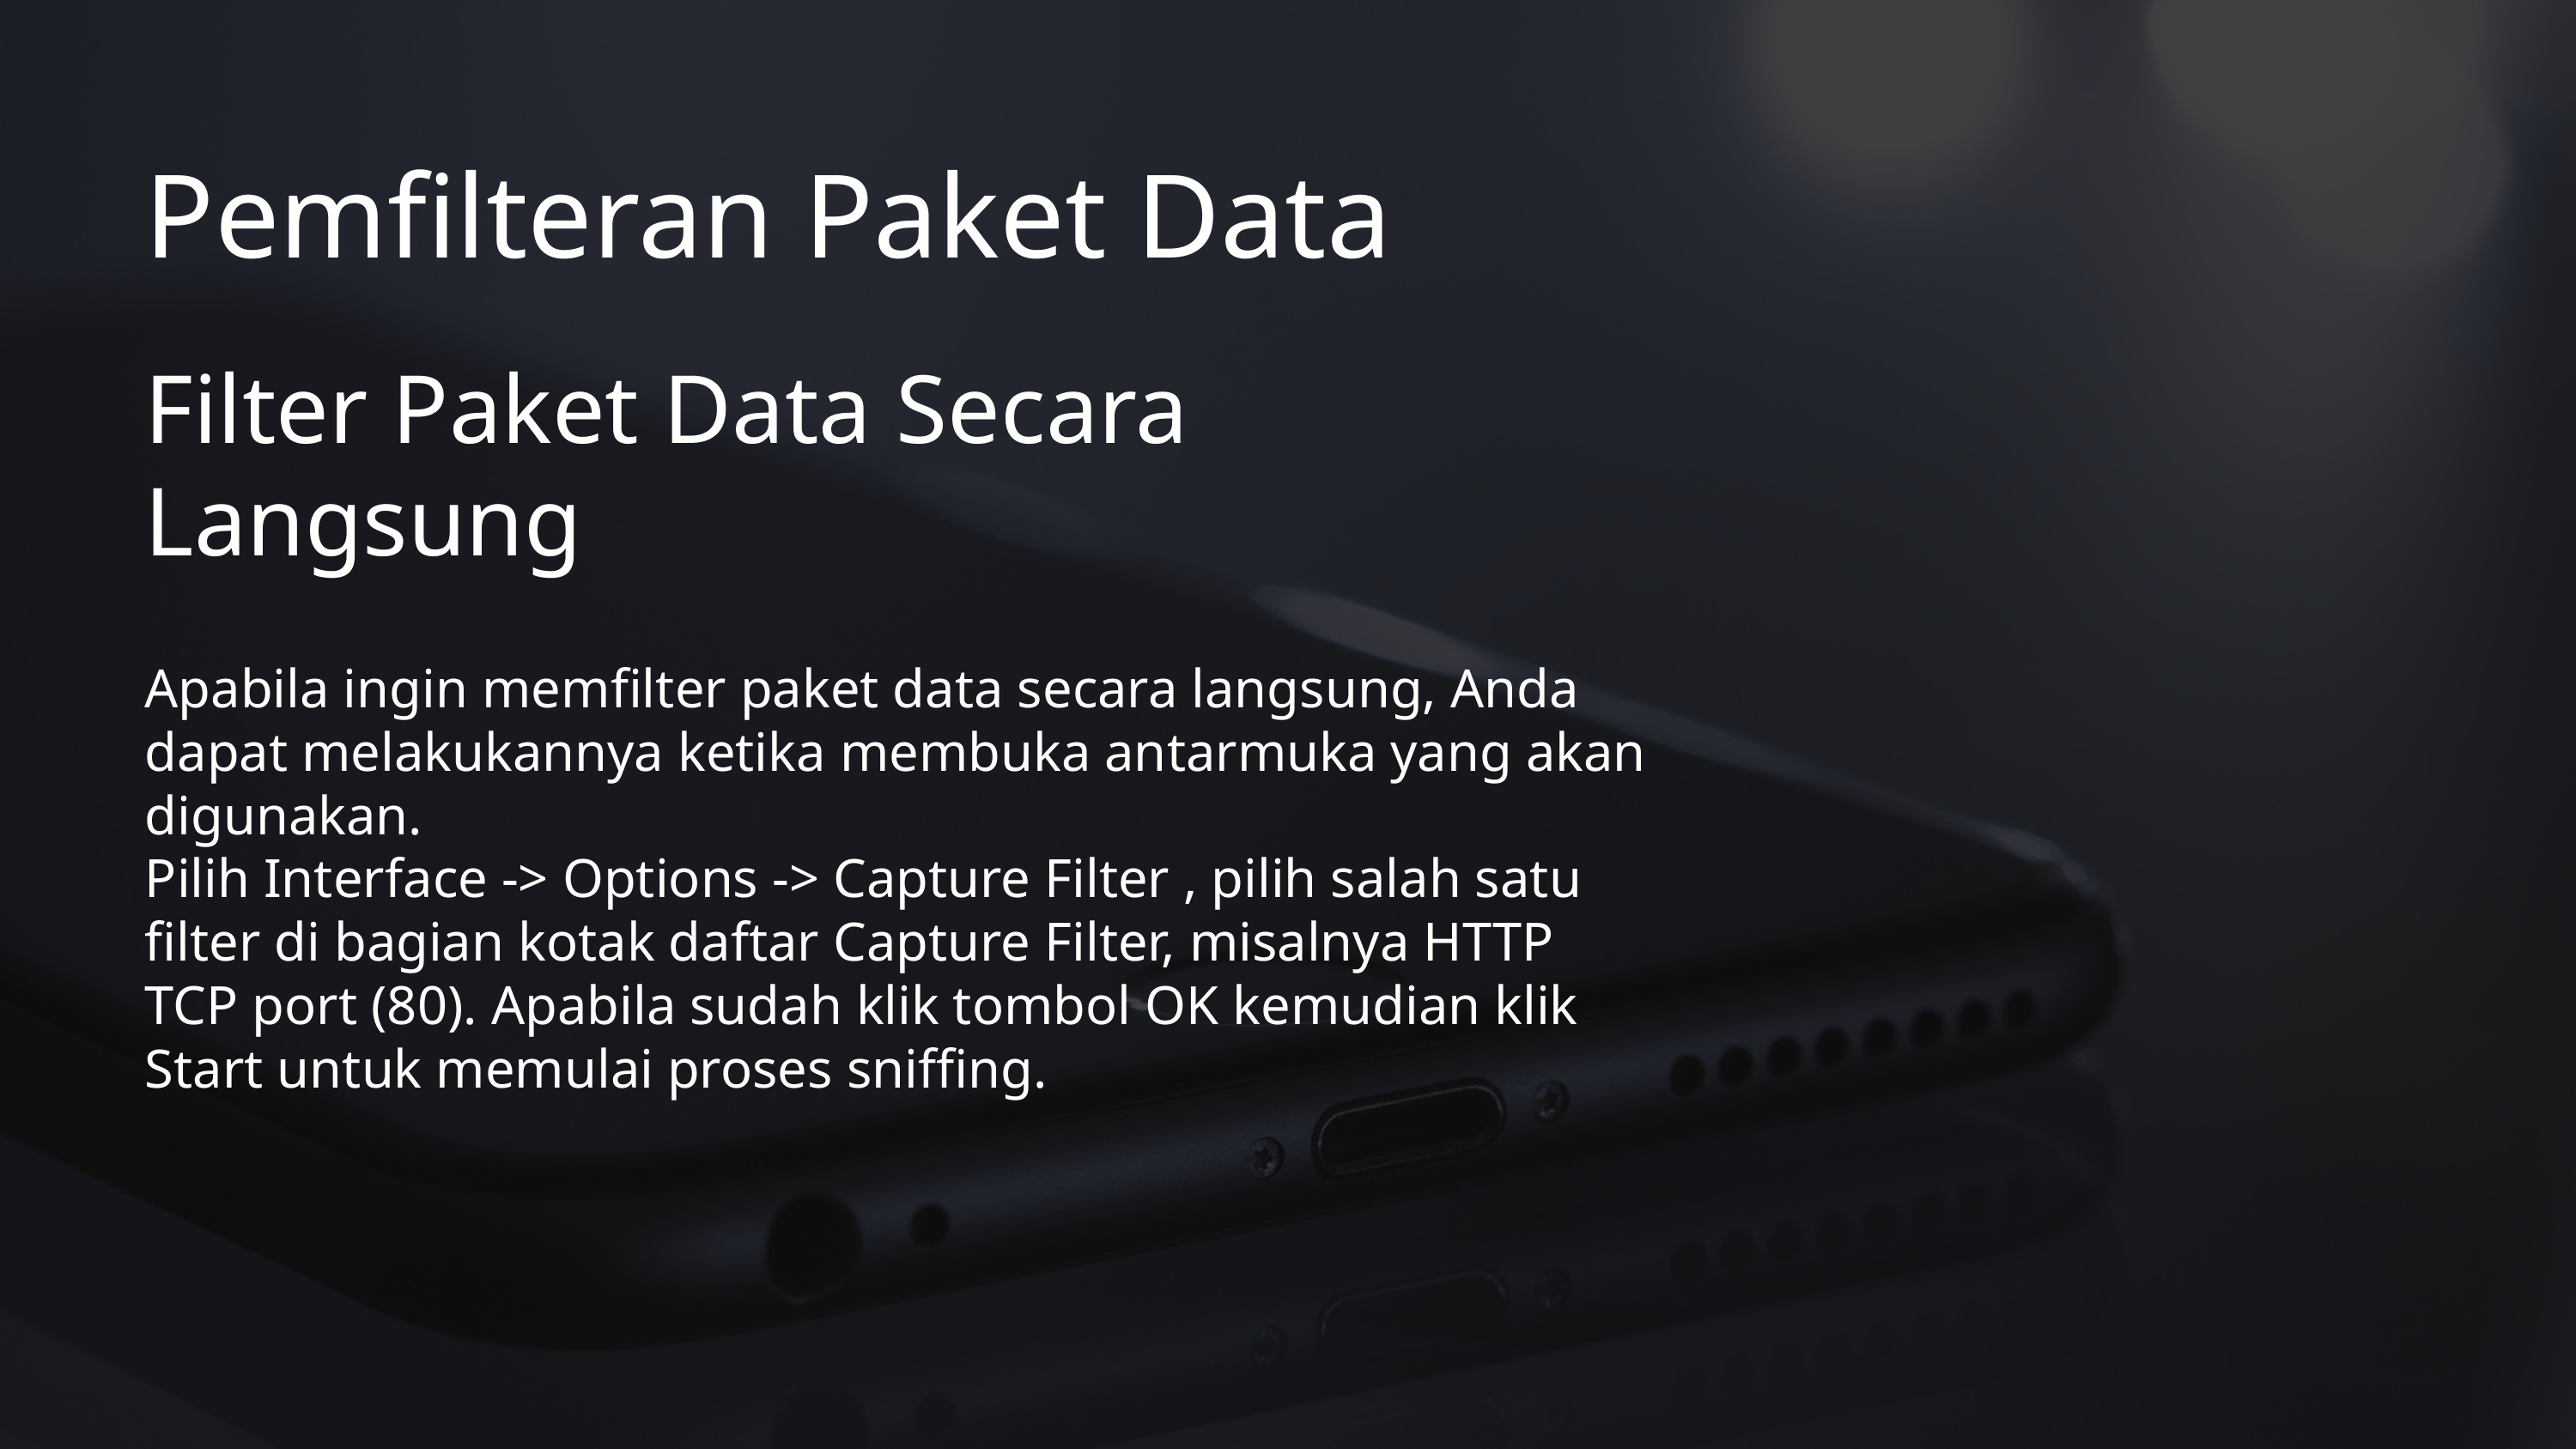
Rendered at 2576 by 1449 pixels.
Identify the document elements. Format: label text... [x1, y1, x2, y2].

text_box Apabila ingin memfilter paket data secara langsung, Anda dapat melakukannya ketika membuka antarmuka yang akan digunakan. Pilih Interface -> Options -> Capture Filter , pilih salah satu filter di bagian kotak daftar Capture Filter, misalnya HTTP TCP port (80). Apabila sudah klik tombol OK kemudian klik Start untuk memulai proses sniffing. [144, 654, 1655, 1225]
text_box [0, 0, 2576, 1449]
text_box Filter Paket Data Secara Langsung [144, 349, 1376, 688]
text_box Pemfilteran Paket Data [144, 142, 1655, 558]
